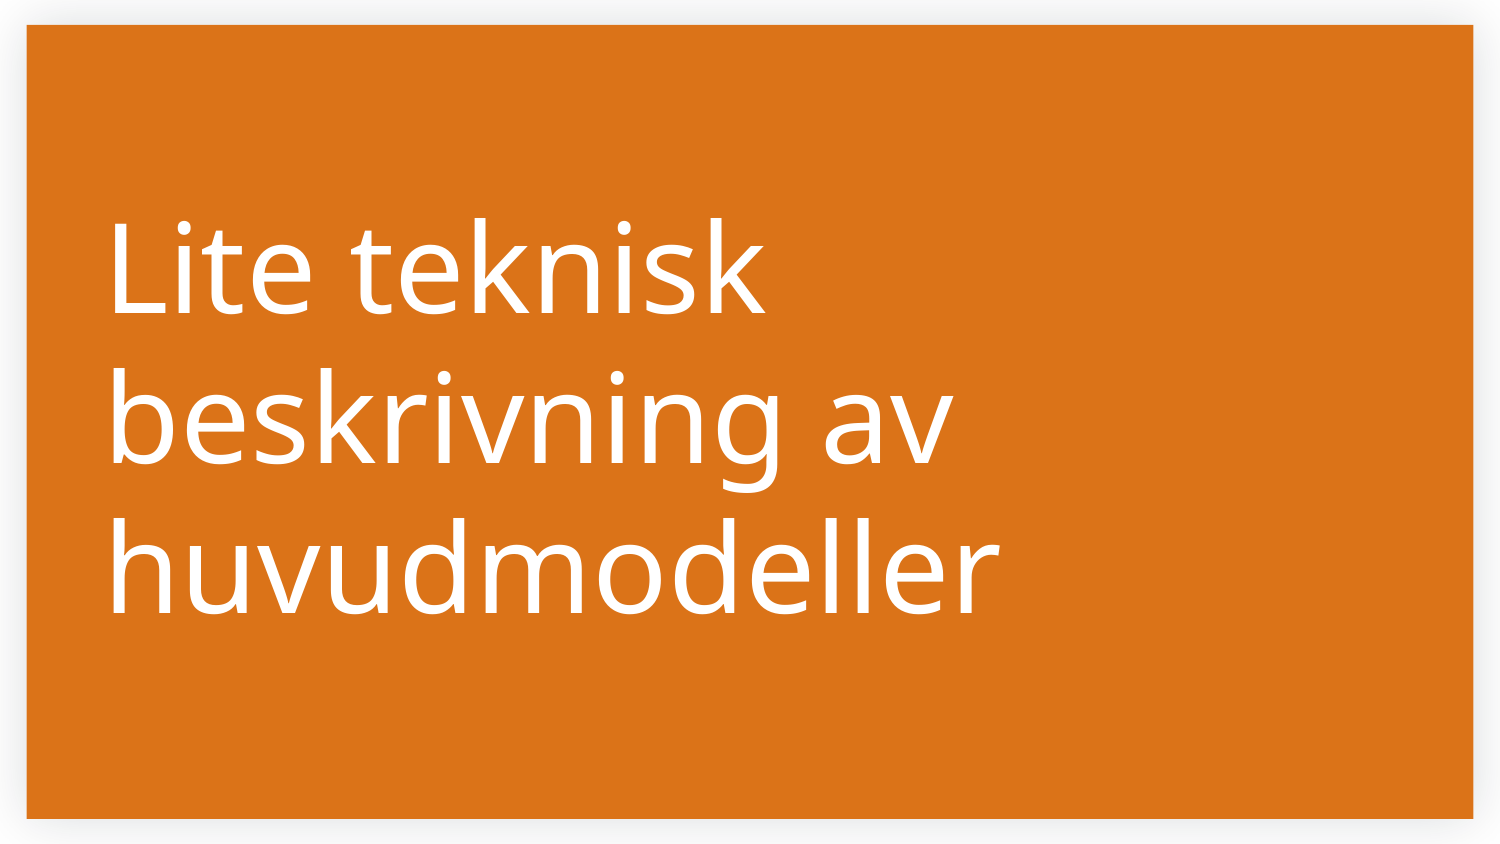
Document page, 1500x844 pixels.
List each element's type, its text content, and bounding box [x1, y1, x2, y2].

title Lite teknisk beskrivning av huvudmodeller [26, 24, 1474, 819]
